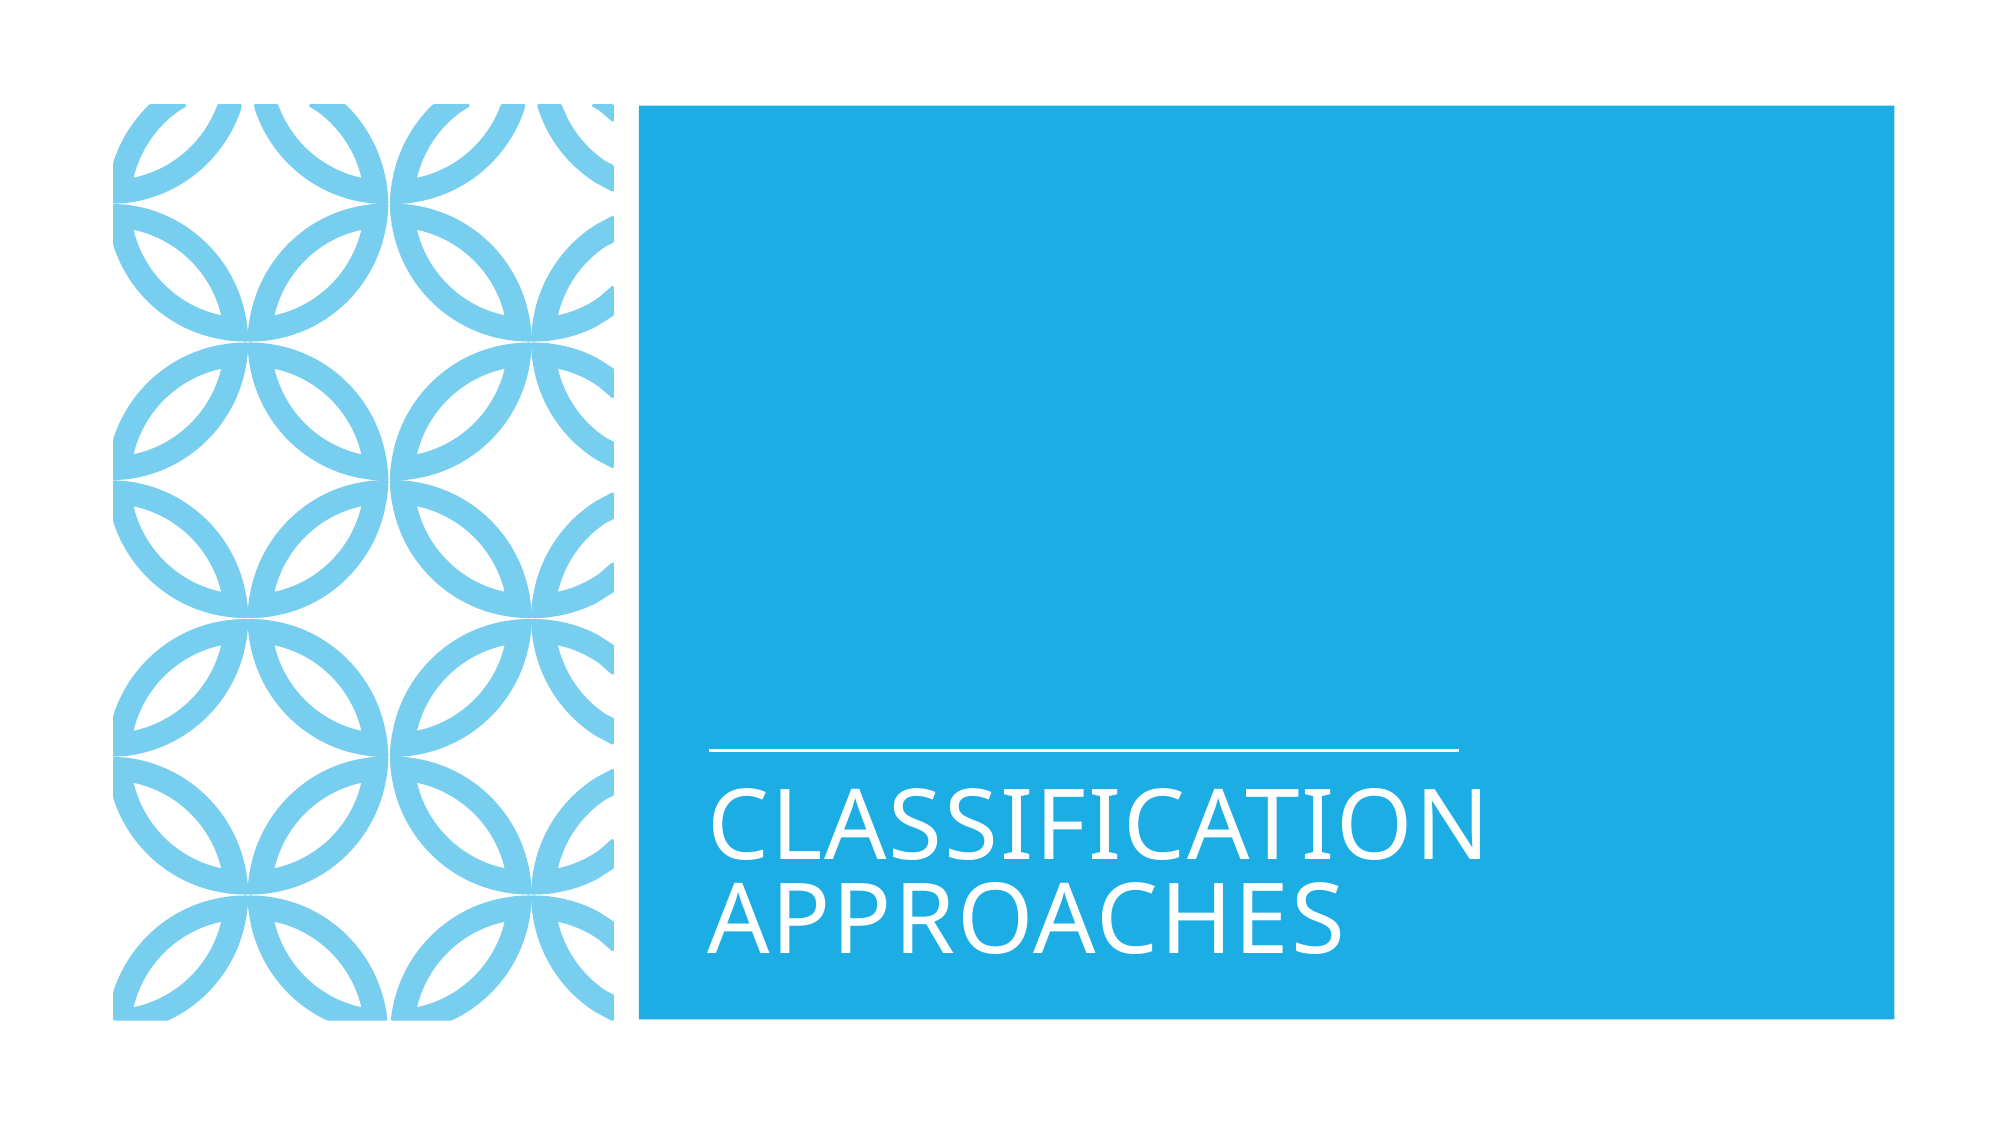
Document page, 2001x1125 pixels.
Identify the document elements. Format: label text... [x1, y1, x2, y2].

text_box [113, 104, 614, 1021]
text_box [638, 104, 1896, 1021]
text_box [0, 0, 2000, 1125]
title Classification Approaches [692, 776, 1842, 982]
